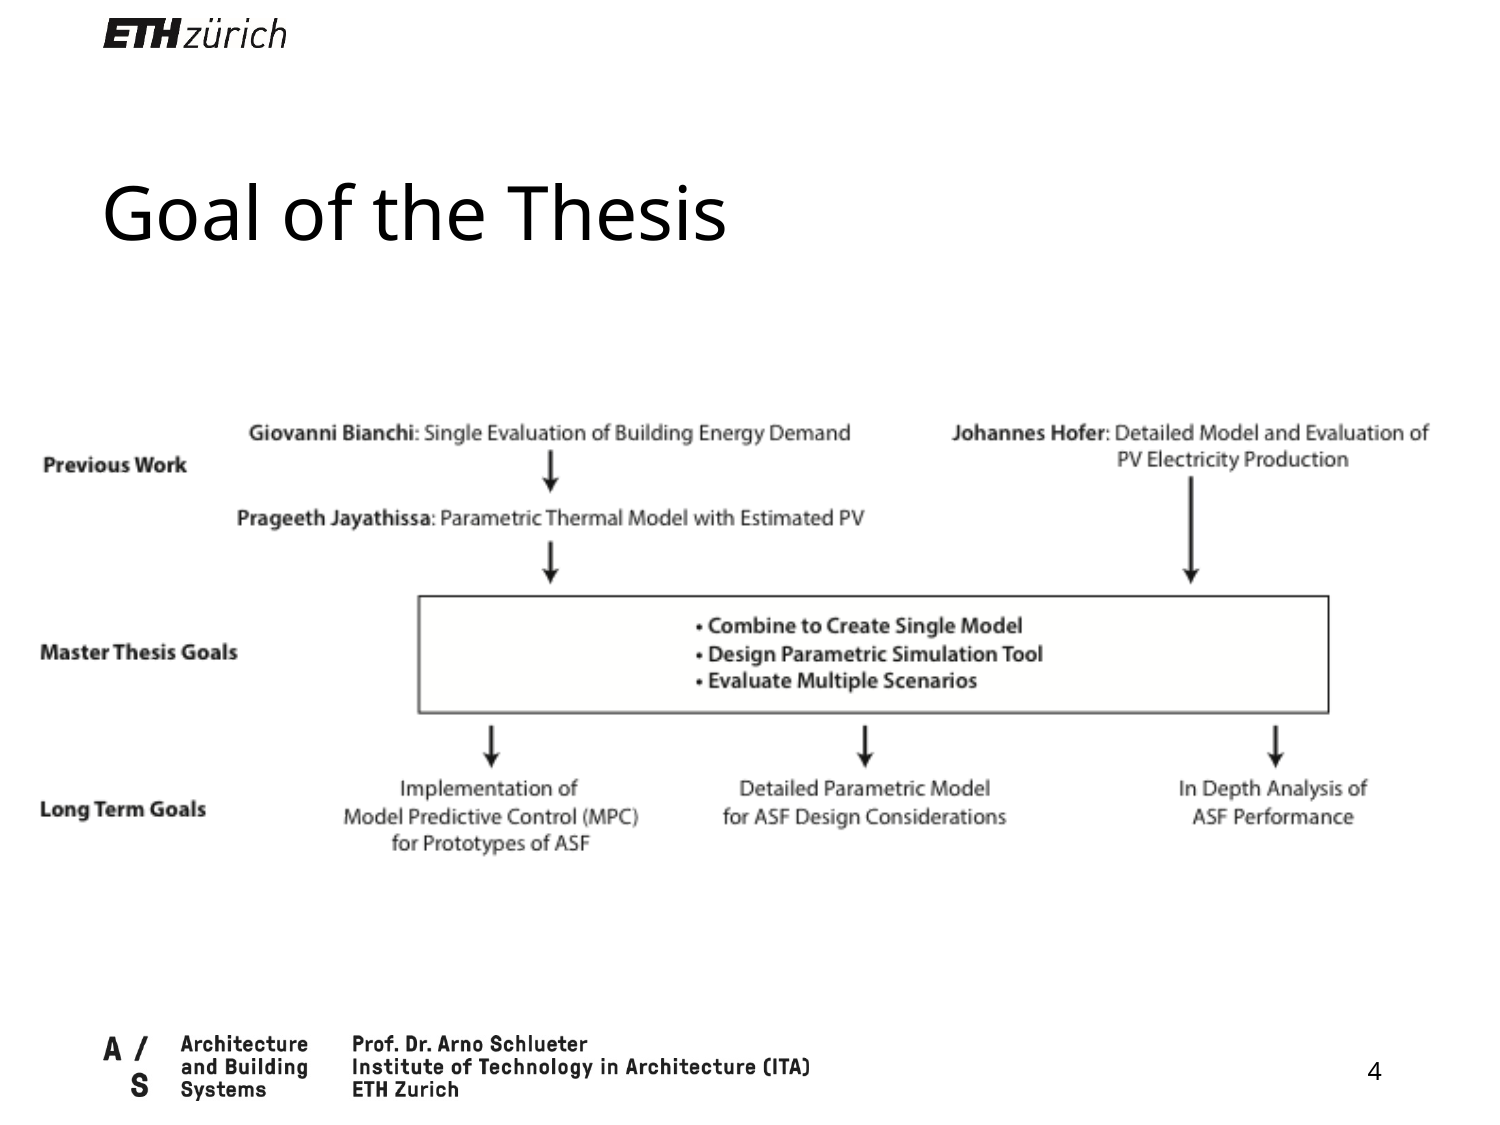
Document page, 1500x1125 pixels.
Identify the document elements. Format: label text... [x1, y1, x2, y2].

slide_number 4 [1059, 1042, 1397, 1103]
picture [103, 18, 286, 48]
picture [0, 399, 1500, 1101]
subtitle Goal of the Thesis [86, 168, 1371, 261]
